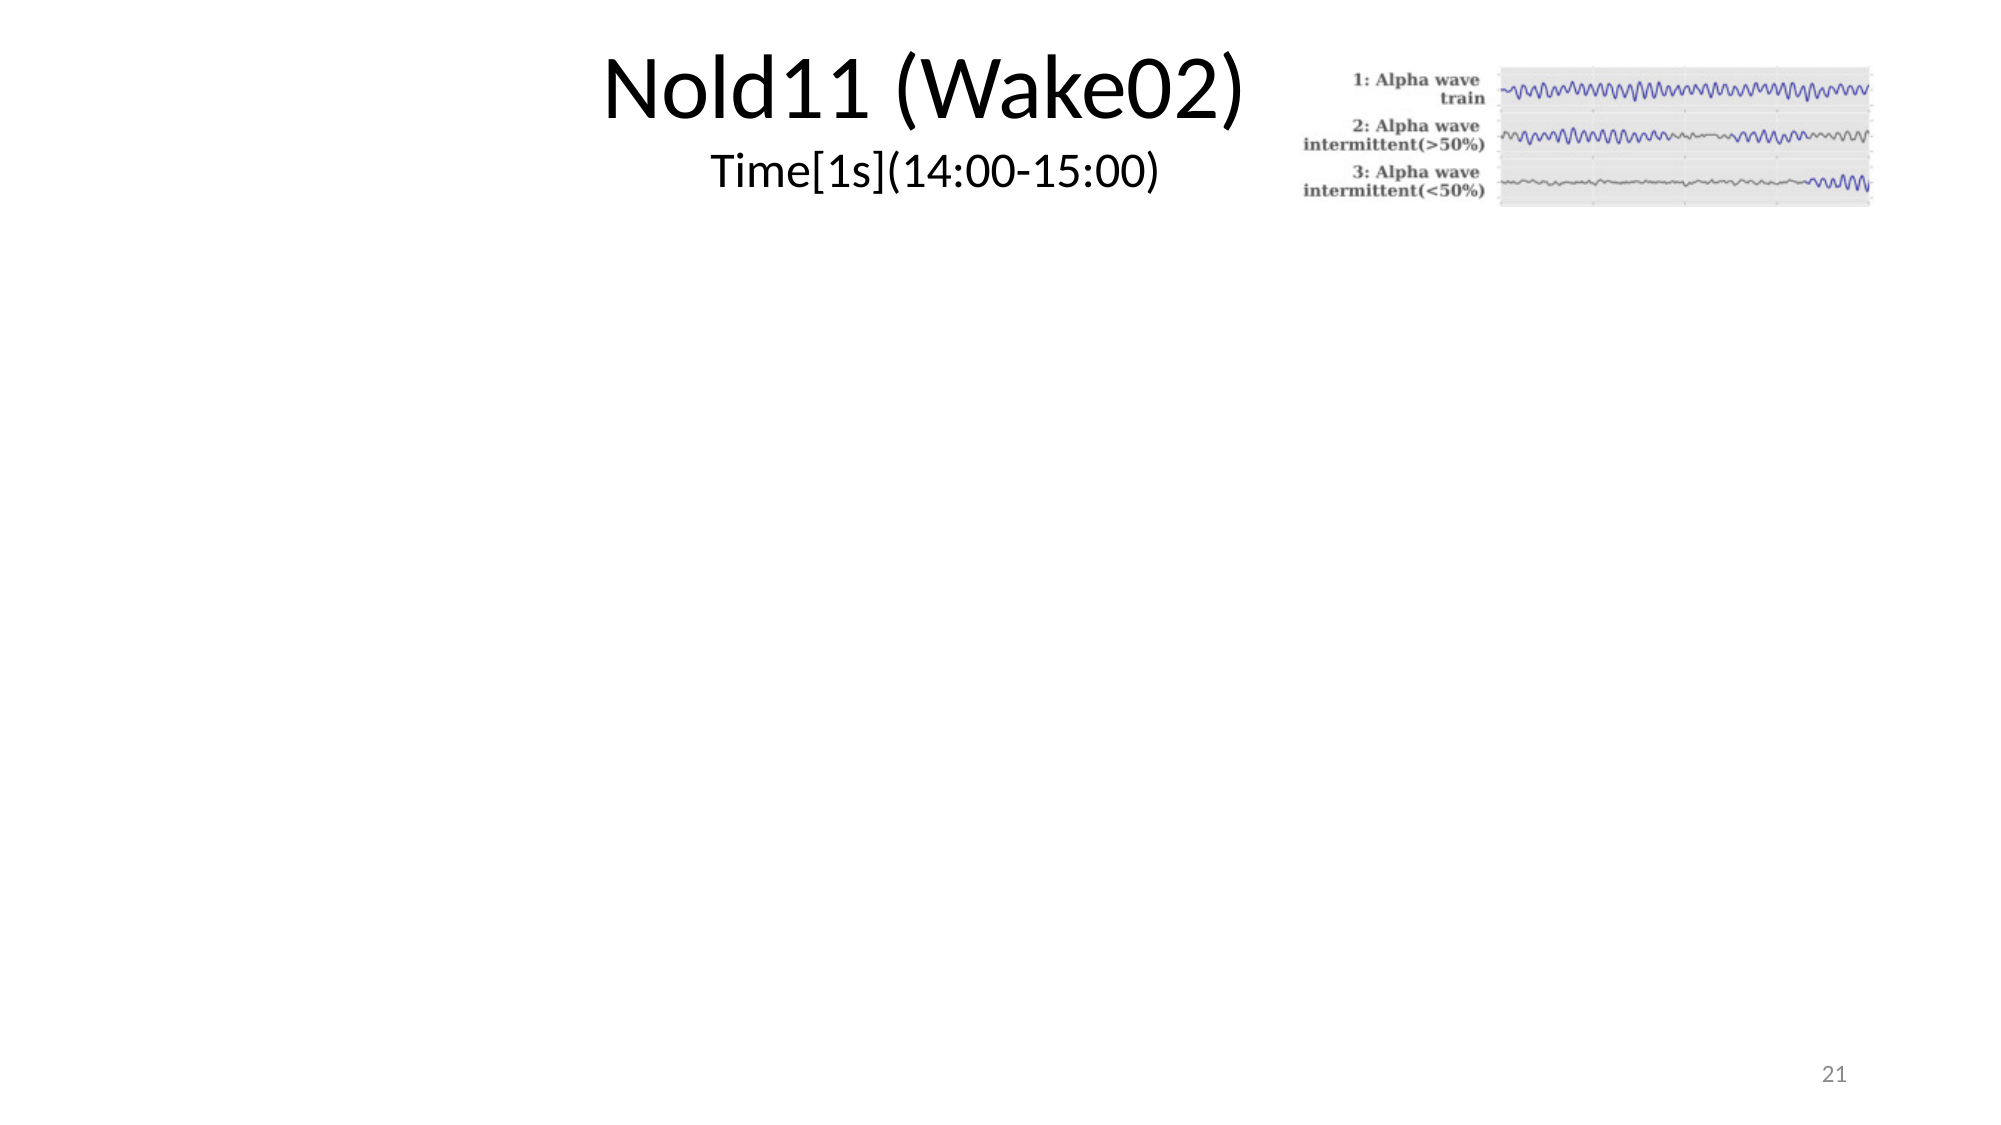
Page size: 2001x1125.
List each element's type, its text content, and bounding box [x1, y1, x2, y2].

slide_number 21 [1412, 1042, 1863, 1103]
picture [1299, 66, 1875, 207]
text_box Nold11 (Wake02) Time[1s](14:00-15:00) [587, 19, 1285, 205]
